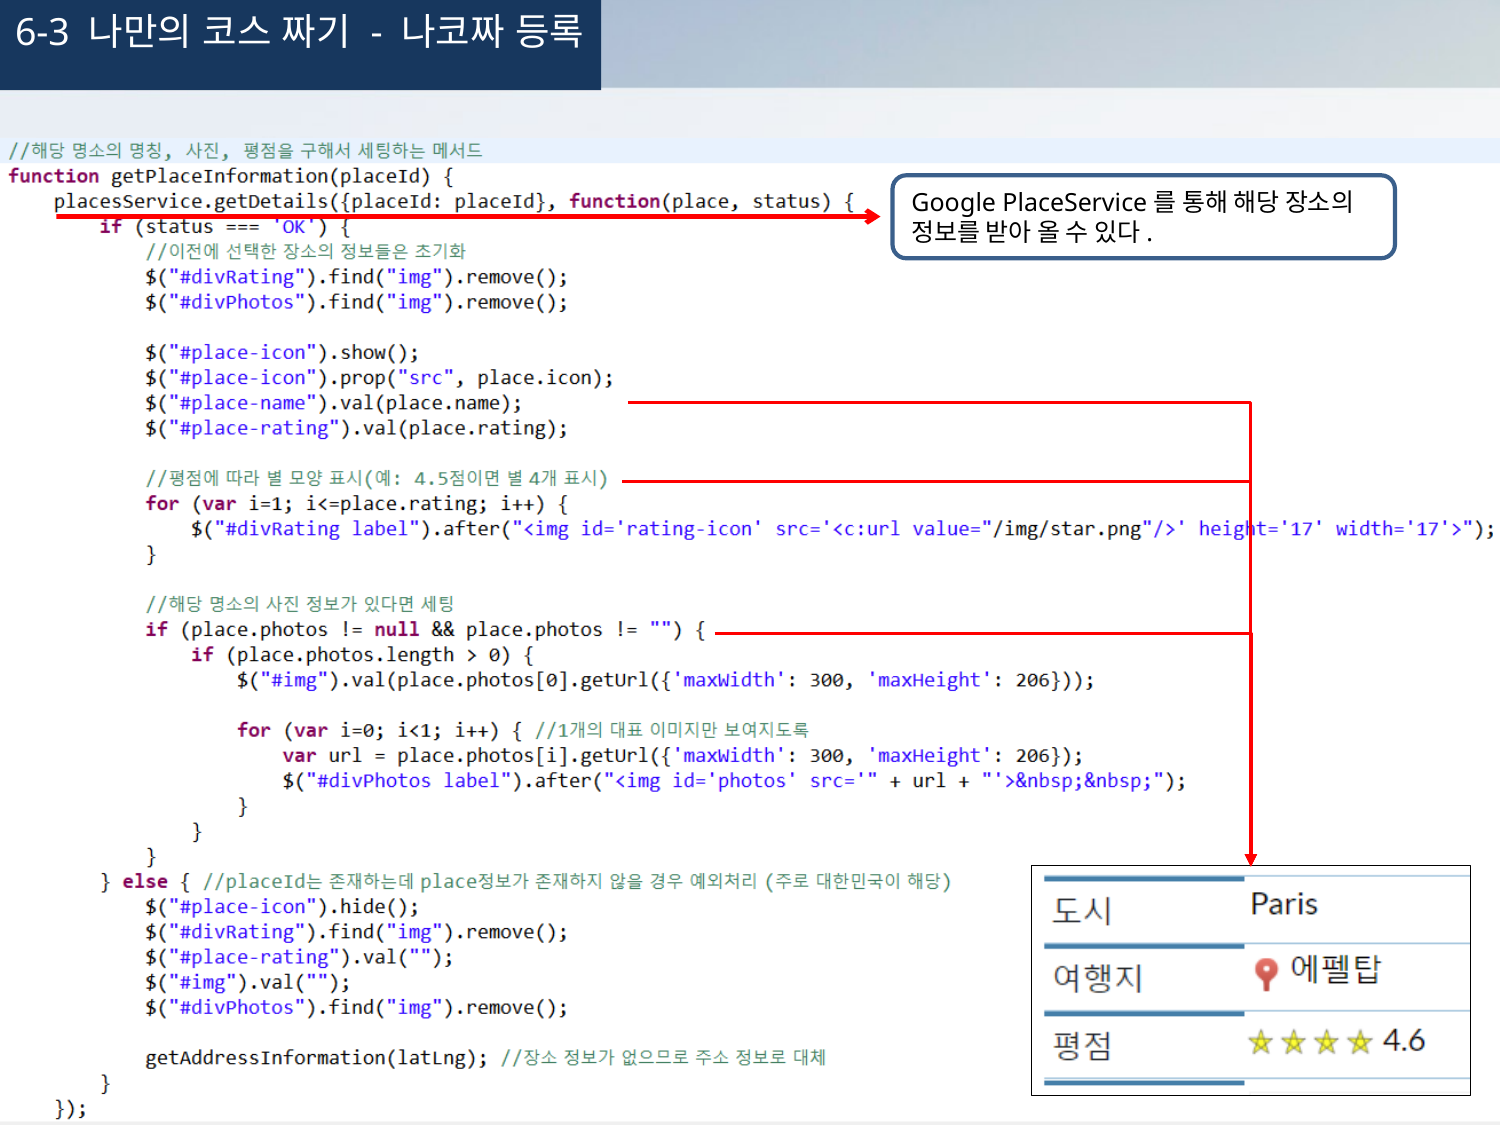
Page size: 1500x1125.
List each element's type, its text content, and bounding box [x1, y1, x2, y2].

text_box 6-3 나만의 코스 짜기 - 나코짜 등록 [0, 0, 602, 105]
picture [0, 0, 1500, 1125]
